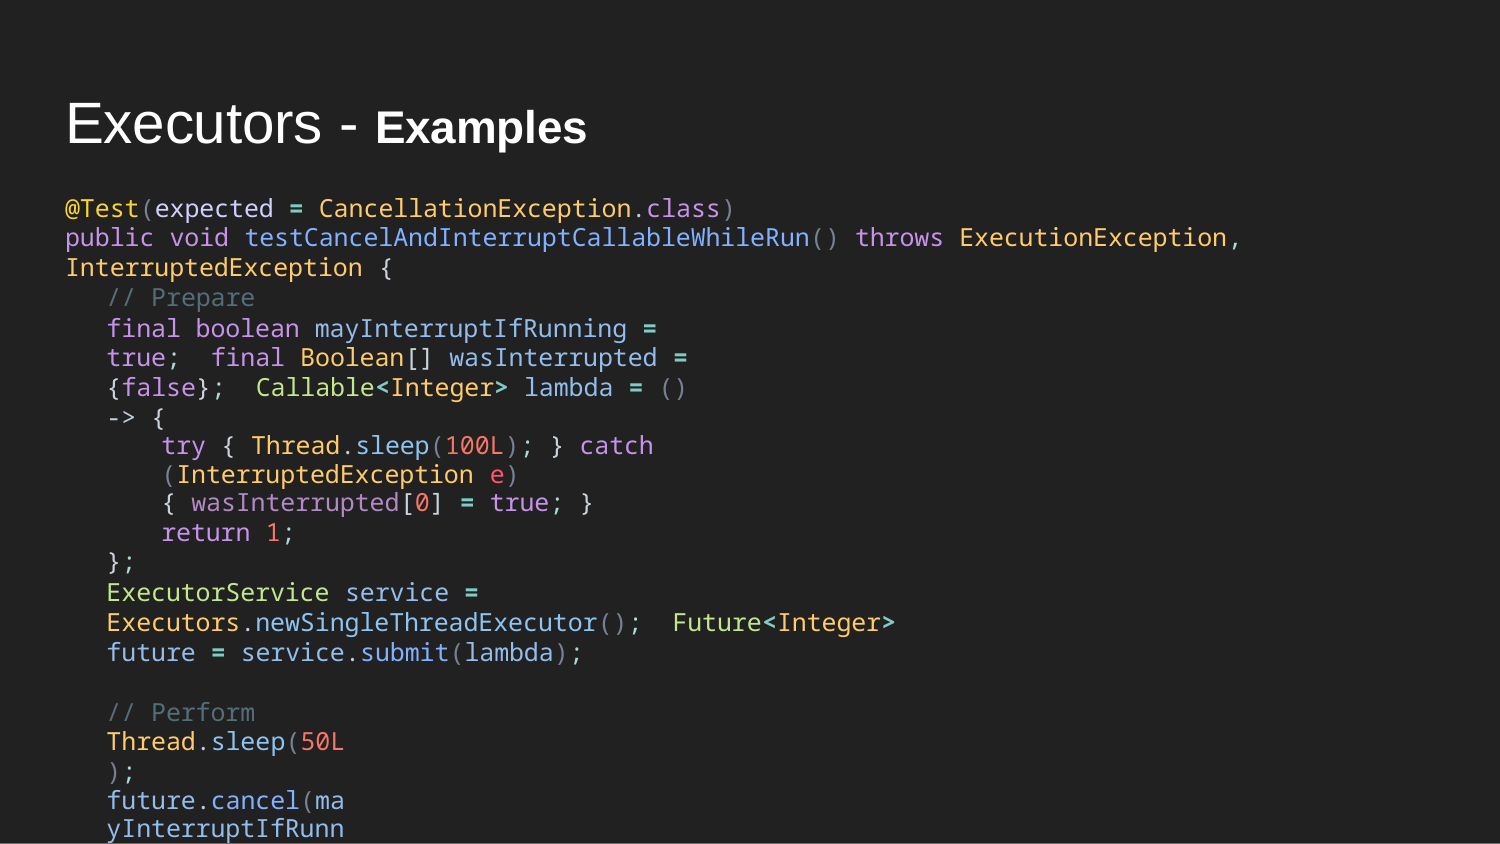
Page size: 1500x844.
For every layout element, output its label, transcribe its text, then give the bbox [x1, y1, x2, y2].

text_box @Test(expected = CancellationException.class) public void testCancelAndInterruptCallableWhileRun() throws ExecutionException, InterruptedException { // Prepare final boolean mayInterruptIfRunning = true; final Boolean[] wasInterrupted = {false}; Callable<Integer> lambda = () -> { try { Thread.sleep(100L); } catch (InterruptedException e) { wasInterrupted[0] = true; } return 1; }; ExecutorService service = Executors.newSingleThreadExecutor(); Future<Integer> future = service.submit(lambda); // Perform Thread.sleep(50L); future.cancel(mayInterruptIfRunning); // Asserts Thread.sleep(150L); assertThat(wasInterrupted[0], is(equalTo(true))); future.get(); } [63, 190, 1470, 844]
title Executors - Examples [63, 82, 593, 226]
